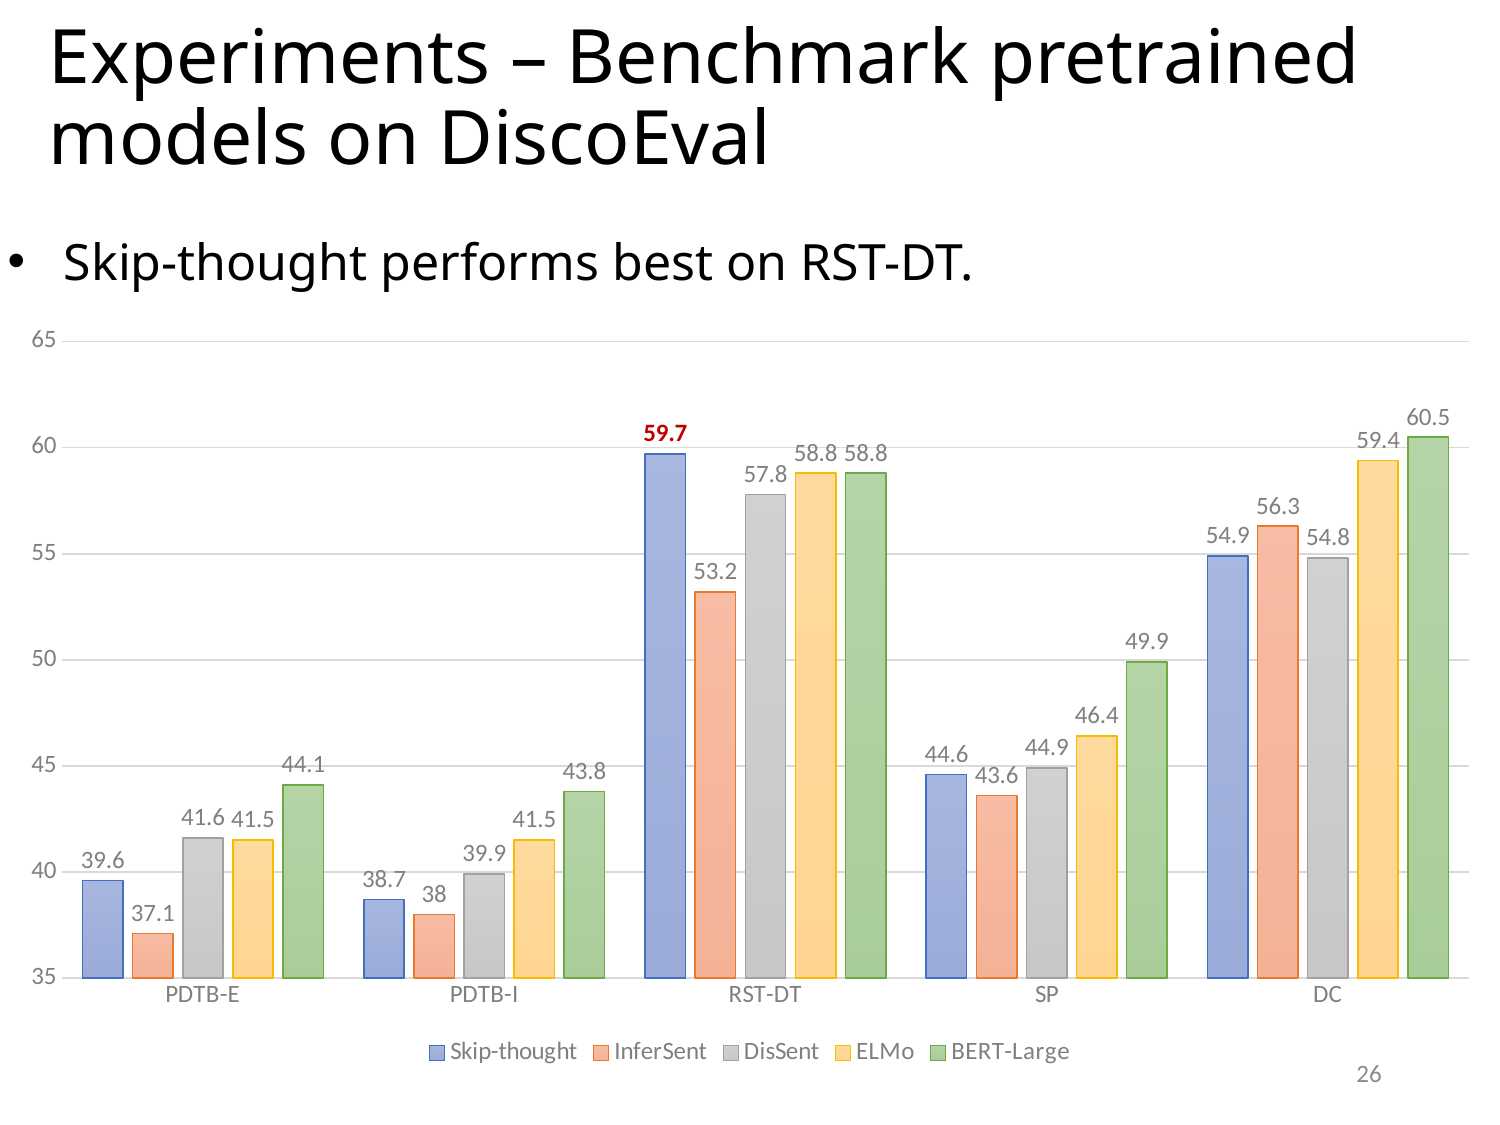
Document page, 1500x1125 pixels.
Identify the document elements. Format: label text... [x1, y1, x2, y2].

slide_number 25 [1059, 1072, 1397, 1103]
title Experiments – Benchmark pretrained models on DiscoEval [34, 64, 1447, 137]
chart [1, 313, 1499, 1072]
text_box Skip-thought performs best on RST-DT. [0, 223, 990, 298]
